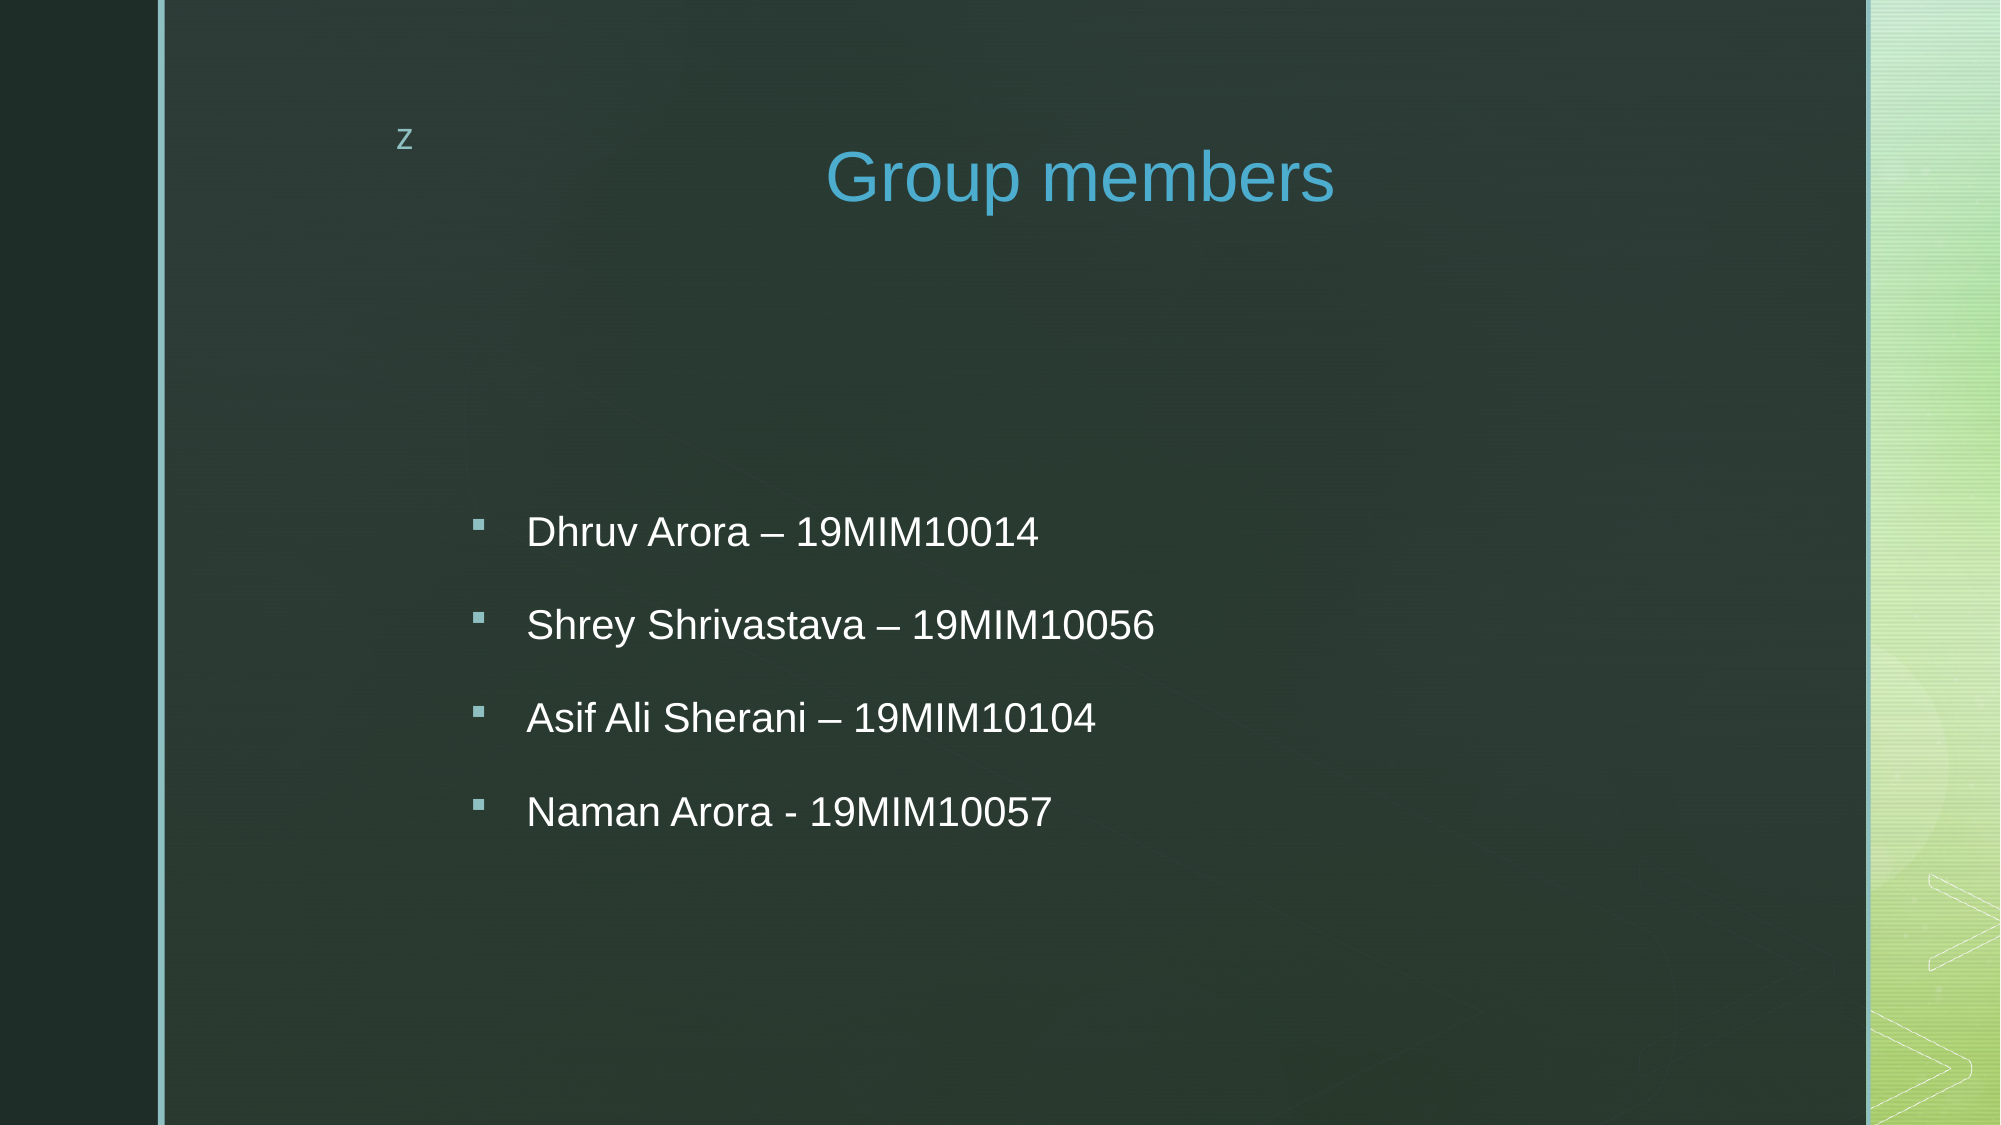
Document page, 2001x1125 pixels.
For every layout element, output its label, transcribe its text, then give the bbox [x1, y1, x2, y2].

title Group members [428, 132, 1734, 310]
list Dhruv Arora – 19MIM10014 Shrey Shrivastava – 19MIM10056 Asif Ali Sherani – 19MIM10104 Naman Arora - 19MIM10057 [454, 336, 1806, 993]
picture [1871, 0, 2001, 1125]
